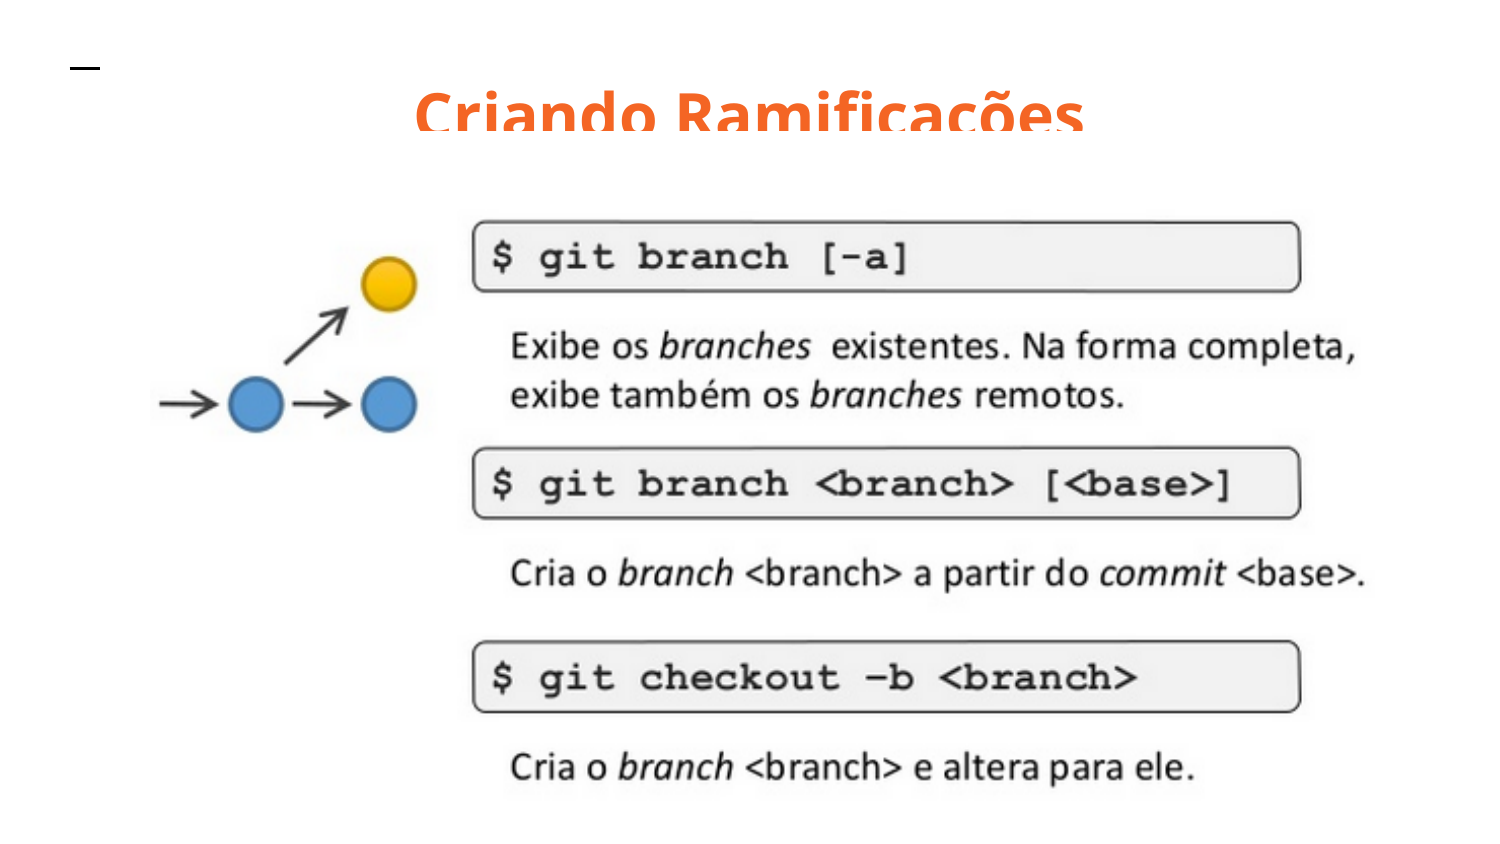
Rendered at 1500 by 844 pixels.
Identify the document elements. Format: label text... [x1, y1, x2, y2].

list Criando Ramificações [46, 50, 1454, 174]
picture [150, 131, 1375, 807]
